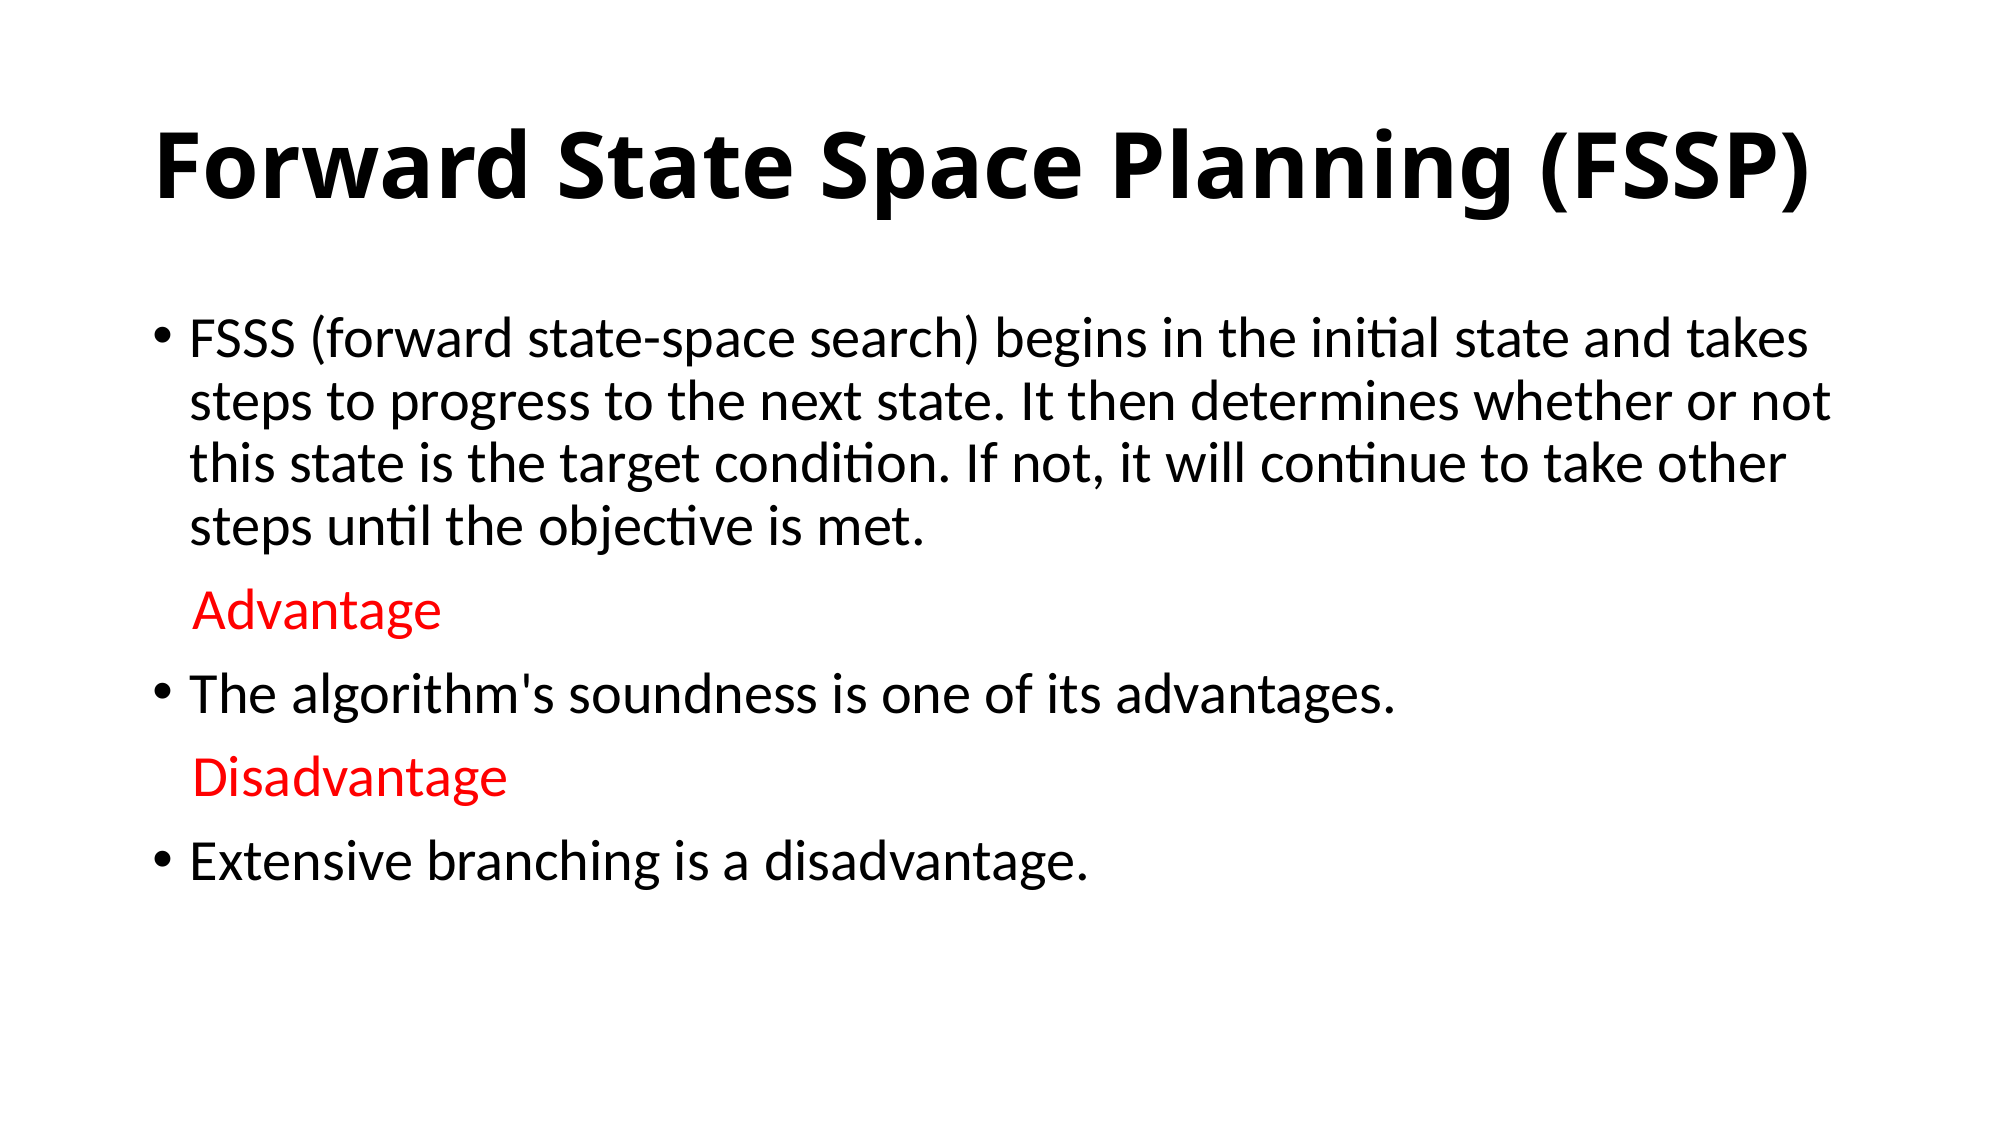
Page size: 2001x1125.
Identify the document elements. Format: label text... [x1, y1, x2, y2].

title Forward State Space Planning (FSSP) [137, 59, 1863, 278]
list FSSS (forward state-space search) begins in the initial state and takes steps to progress to the next state. It then determines whether or not this state is the target condition. If not, it will continue to take other steps until the objective is met. Advantage The algorithm's soundness is one of its advantages. Disadvantage Extensive branching is a disadvantage. [137, 299, 1863, 1014]
